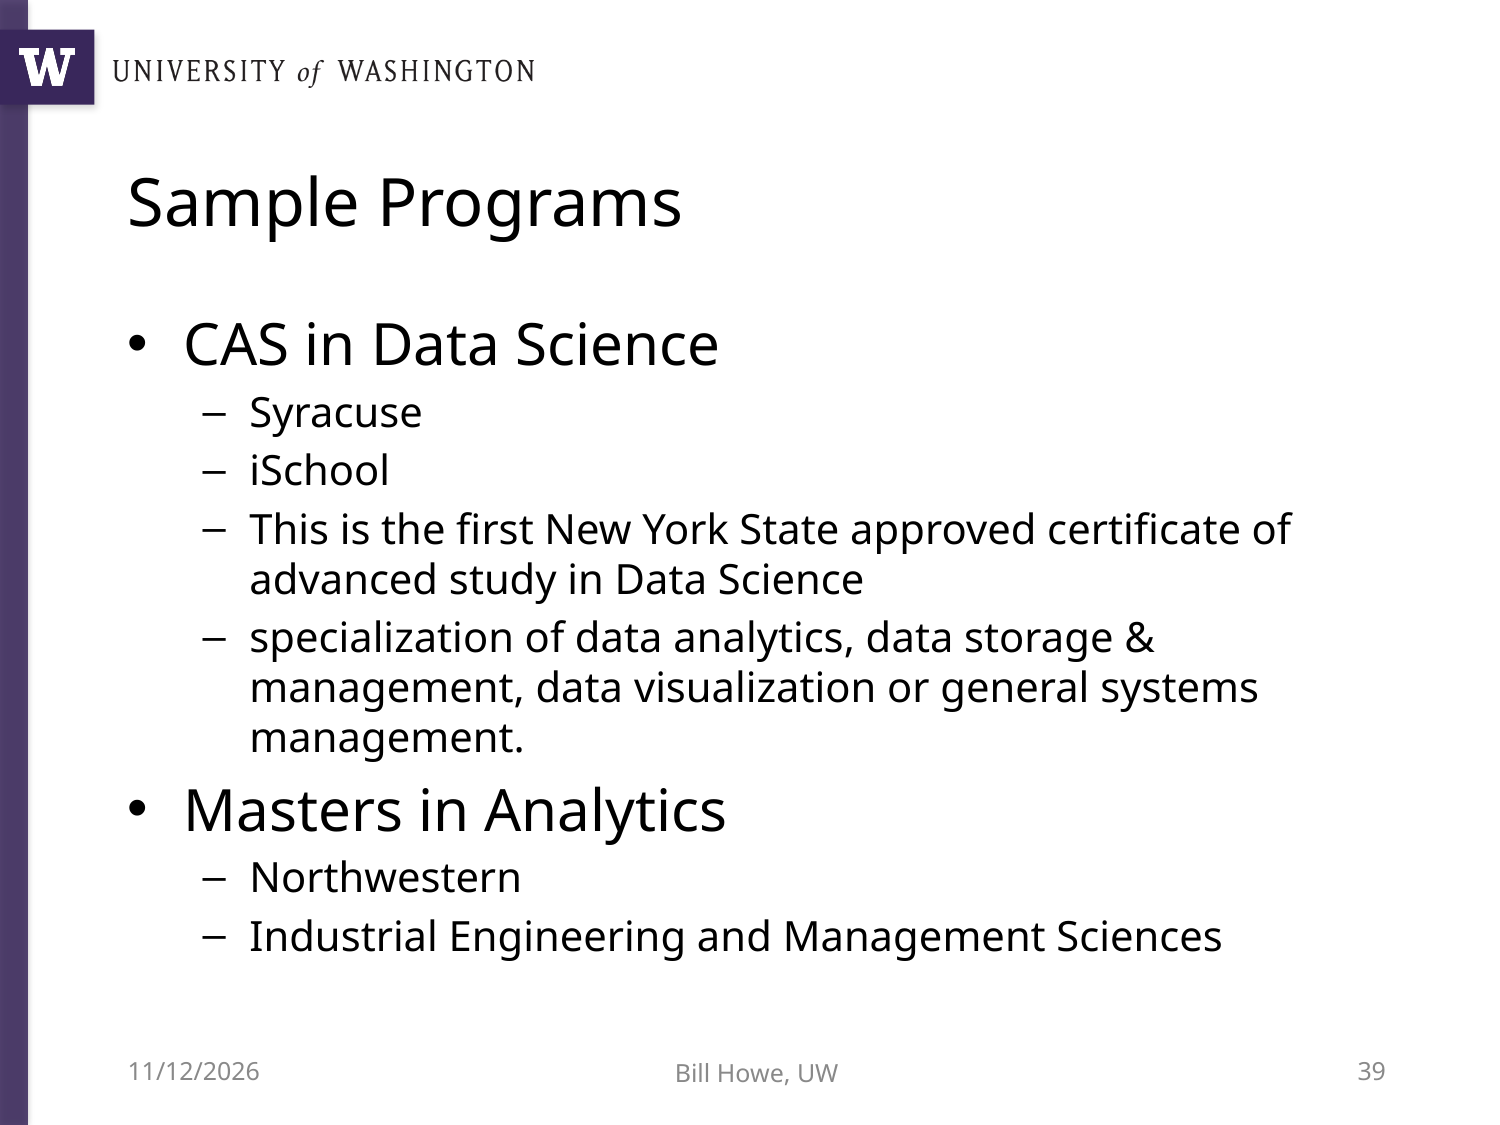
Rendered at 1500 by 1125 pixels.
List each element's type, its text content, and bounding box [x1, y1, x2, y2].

picture [19, 48, 75, 86]
list CAS in Data Science Syracuse iSchool This is the first New York State approved certificate of advanced study in Data Science specialization of data analytics, data storage & management, data visualization or general systems management. Masters in Analytics Northwestern Industrial Engineering and Management Sciences [112, 299, 1401, 1005]
footer Bill Howe, UW [519, 1042, 995, 1103]
picture [112, 59, 534, 88]
title Sample Programs [112, 125, 1401, 275]
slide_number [112, 1042, 463, 1103]
slide_number 39 [1051, 1042, 1402, 1103]
